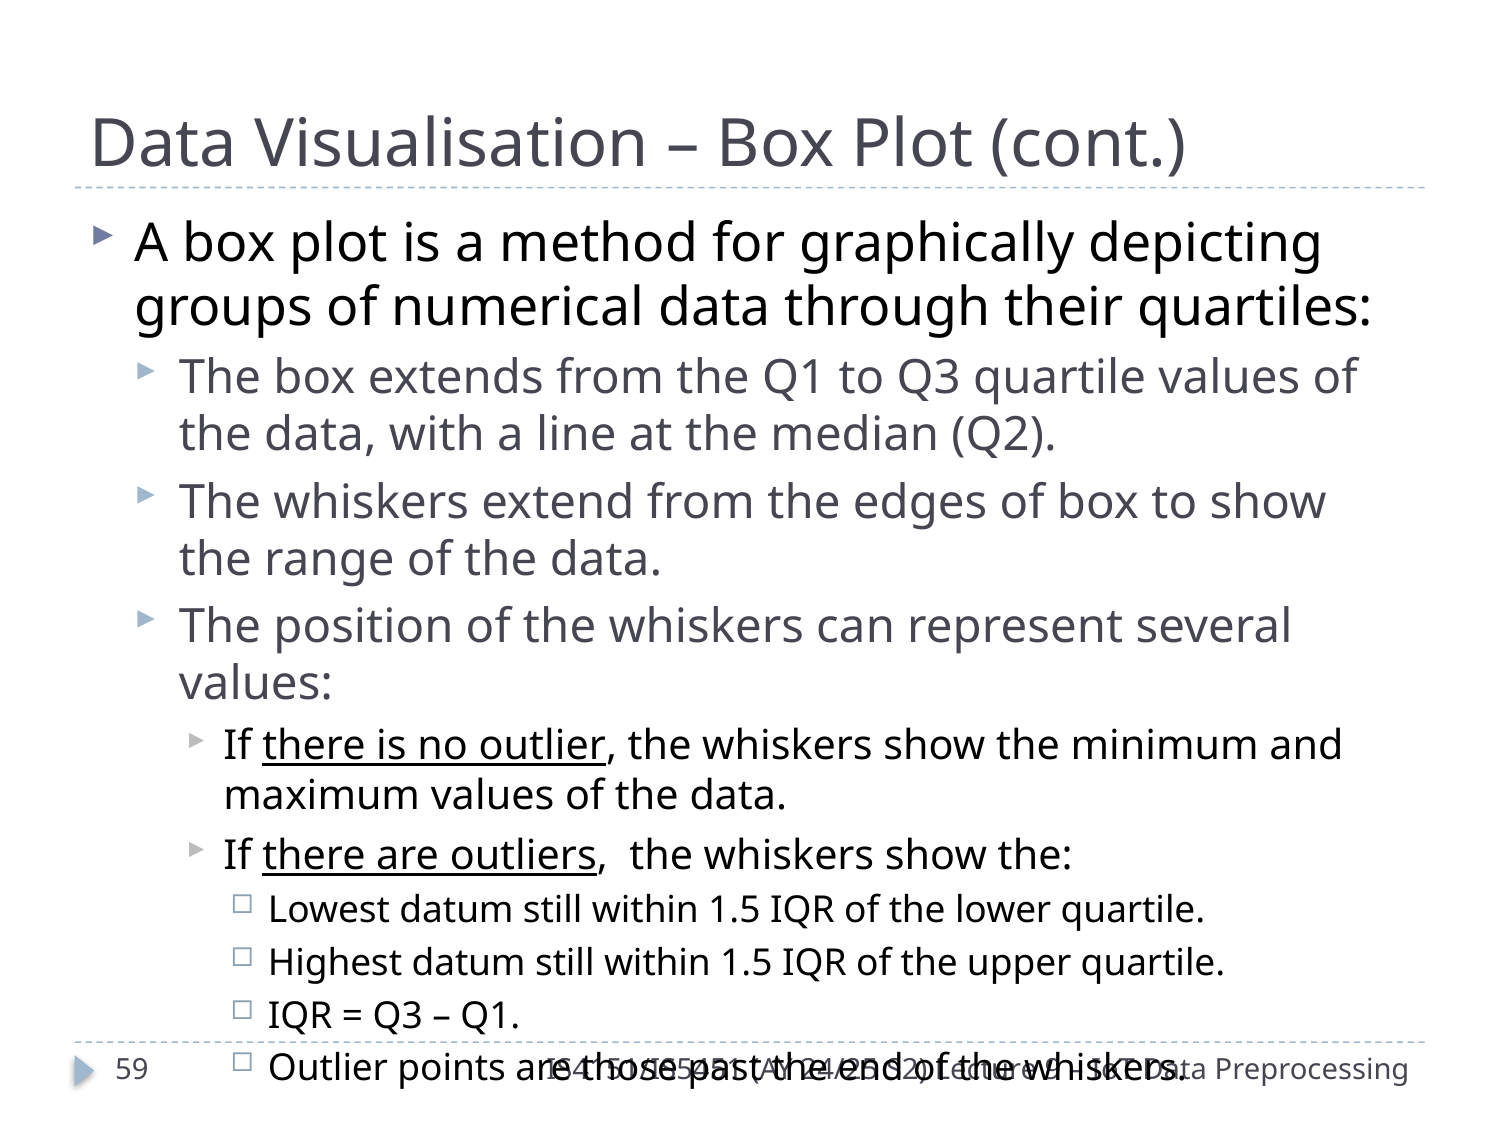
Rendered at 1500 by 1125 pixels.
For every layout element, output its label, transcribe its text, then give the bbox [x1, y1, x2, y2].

title Data Visualisation – Box Plot (cont.) [75, 24, 1425, 188]
list A box plot is a method for graphically depicting groups of numerical data through their quartiles: The box extends from the Q1 to Q3 quartile values of the data, with a line at the median (Q2). The whiskers extend from the edges of box to show the range of the data. The position of the whiskers can represent several values: If there is no outlier, the whiskers show the minimum and maximum values of the data. If there are outliers, the whiskers show the: Lowest datum still within 1.5 IQR of the lower quartile. Highest datum still within 1.5 IQR of the upper quartile. IQR = Q3 – Q1. Outlier points are those past the end of the whiskers. [75, 200, 1425, 1103]
